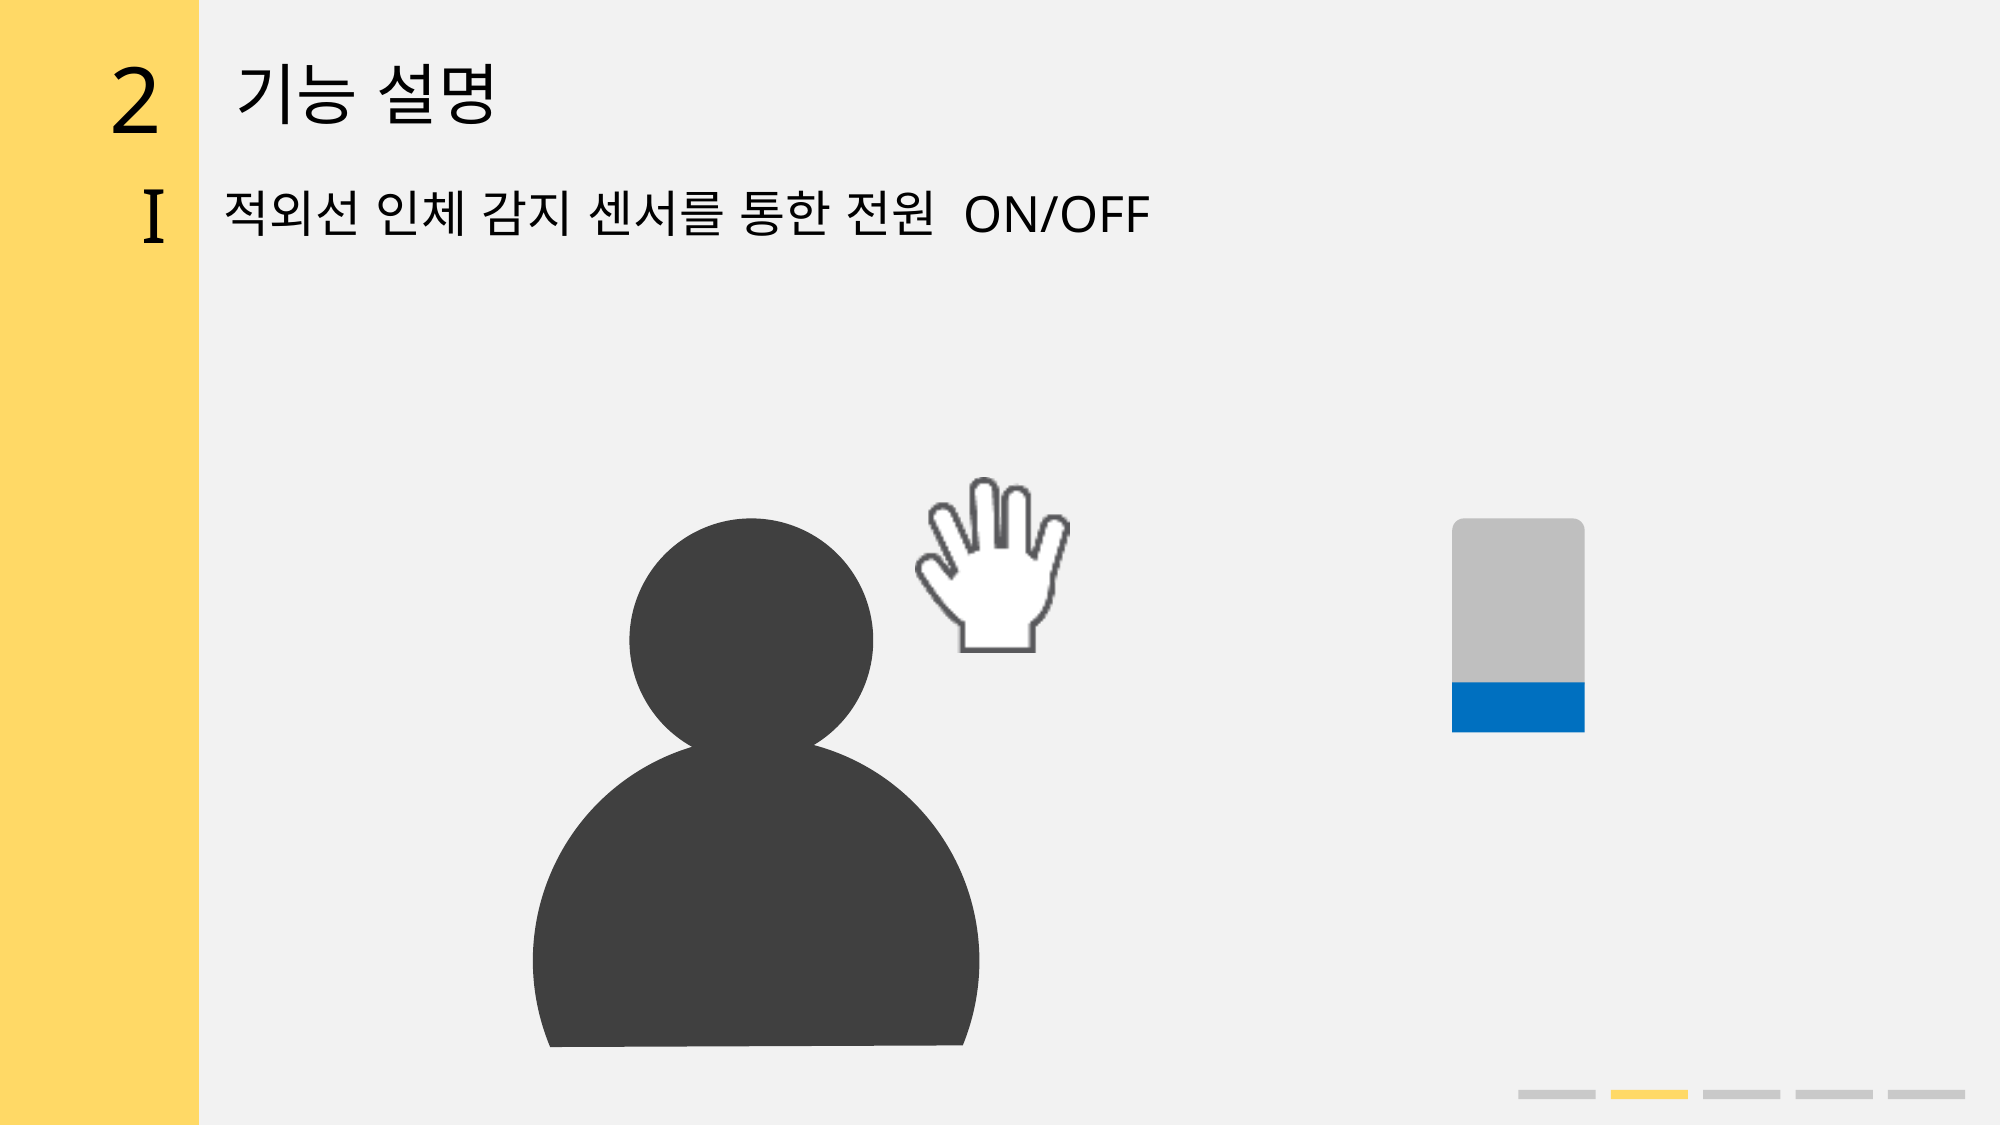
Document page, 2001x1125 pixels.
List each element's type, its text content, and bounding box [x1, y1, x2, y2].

text_box 2 [94, 34, 177, 160]
text_box 기능 설명 [220, 45, 515, 140]
text_box [0, 0, 200, 1125]
text_box [1517, 1089, 1597, 1100]
text_box I [127, 160, 183, 266]
text_box 적외선 인체 감지 센서를 통한 전원 ON/OFF [209, 175, 1165, 251]
text_box [1795, 1089, 1874, 1100]
picture [915, 477, 1070, 653]
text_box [532, 518, 980, 1125]
text_box [1451, 681, 1586, 733]
text_box [1610, 1089, 1689, 1100]
text_box [1702, 1089, 1781, 1100]
text_box [1887, 1089, 1966, 1100]
text_box [1451, 516, 1586, 681]
